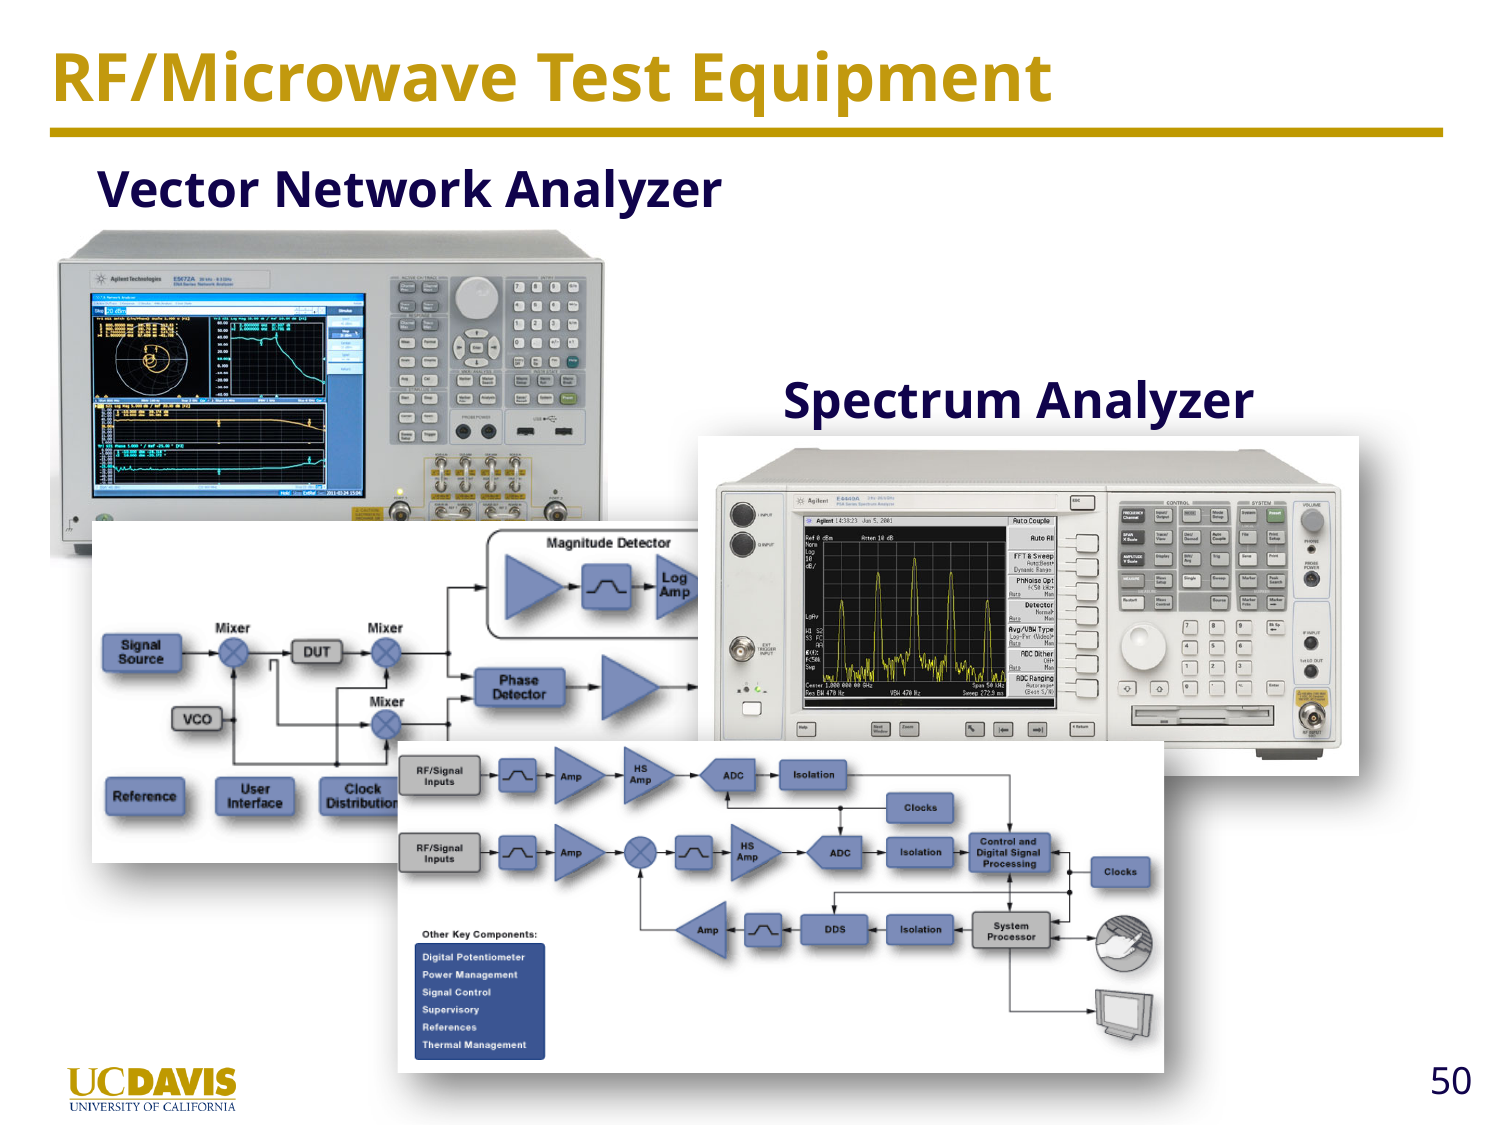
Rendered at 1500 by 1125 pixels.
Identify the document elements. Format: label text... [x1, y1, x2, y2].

picture [49, 221, 1359, 1074]
picture [67, 1067, 236, 1111]
title RF/Microwave Test Equipment [49, 0, 1273, 151]
text_box Spectrum Analyzer [768, 361, 1270, 435]
text_box Vector Network Analyzer [83, 149, 739, 225]
